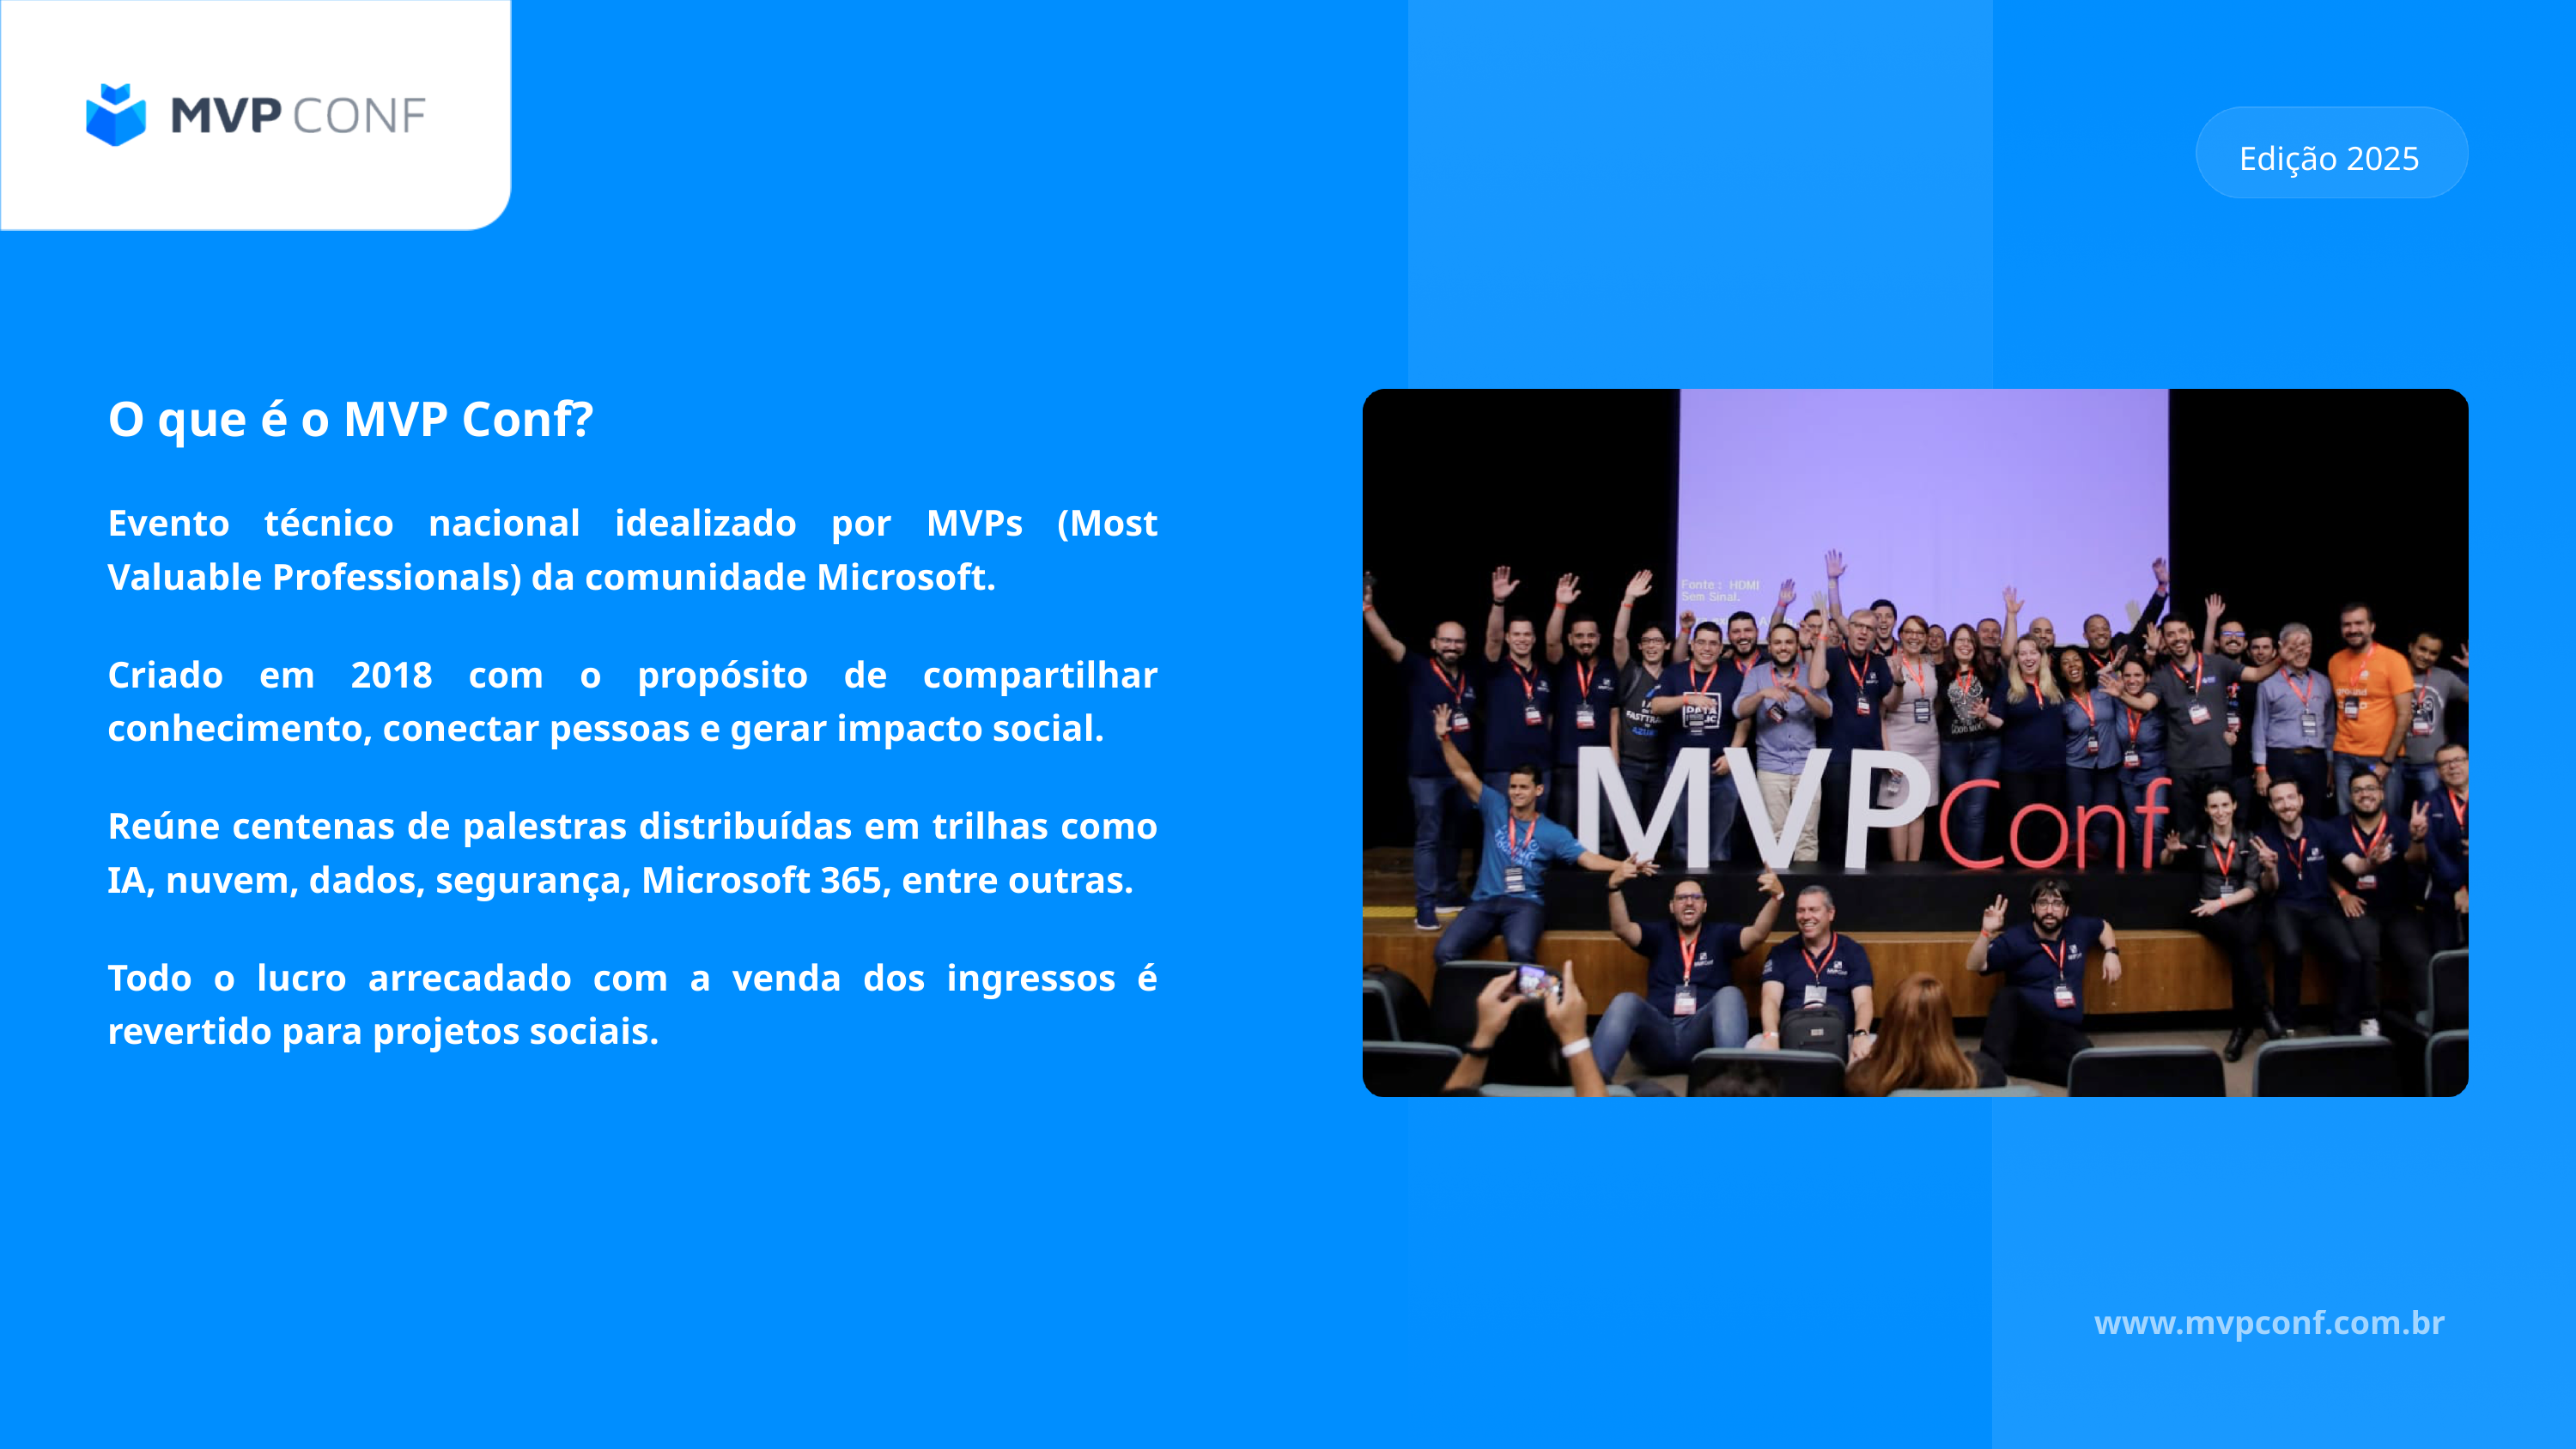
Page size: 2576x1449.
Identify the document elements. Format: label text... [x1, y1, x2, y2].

text_box O que é o MVP Conf? Evento técnico nacional idealizado por MVPs (Most Valuable Professionals) da comunidade Microsoft. Criado em 2018 com o propósito de compartilhar conhecimento, conectar pessoas e gerar impacto social. Reúne centenas de palestras distribuídas em trilhas como IA, nuvem, dados, segurança, Microsoft 365, entre outras. Todo o lucro arrecadado com a venda dos ingressos é revertido para projetos sociais. [106, 272, 1159, 722]
picture [1363, 0, 2576, 1449]
picture [0, 0, 512, 231]
